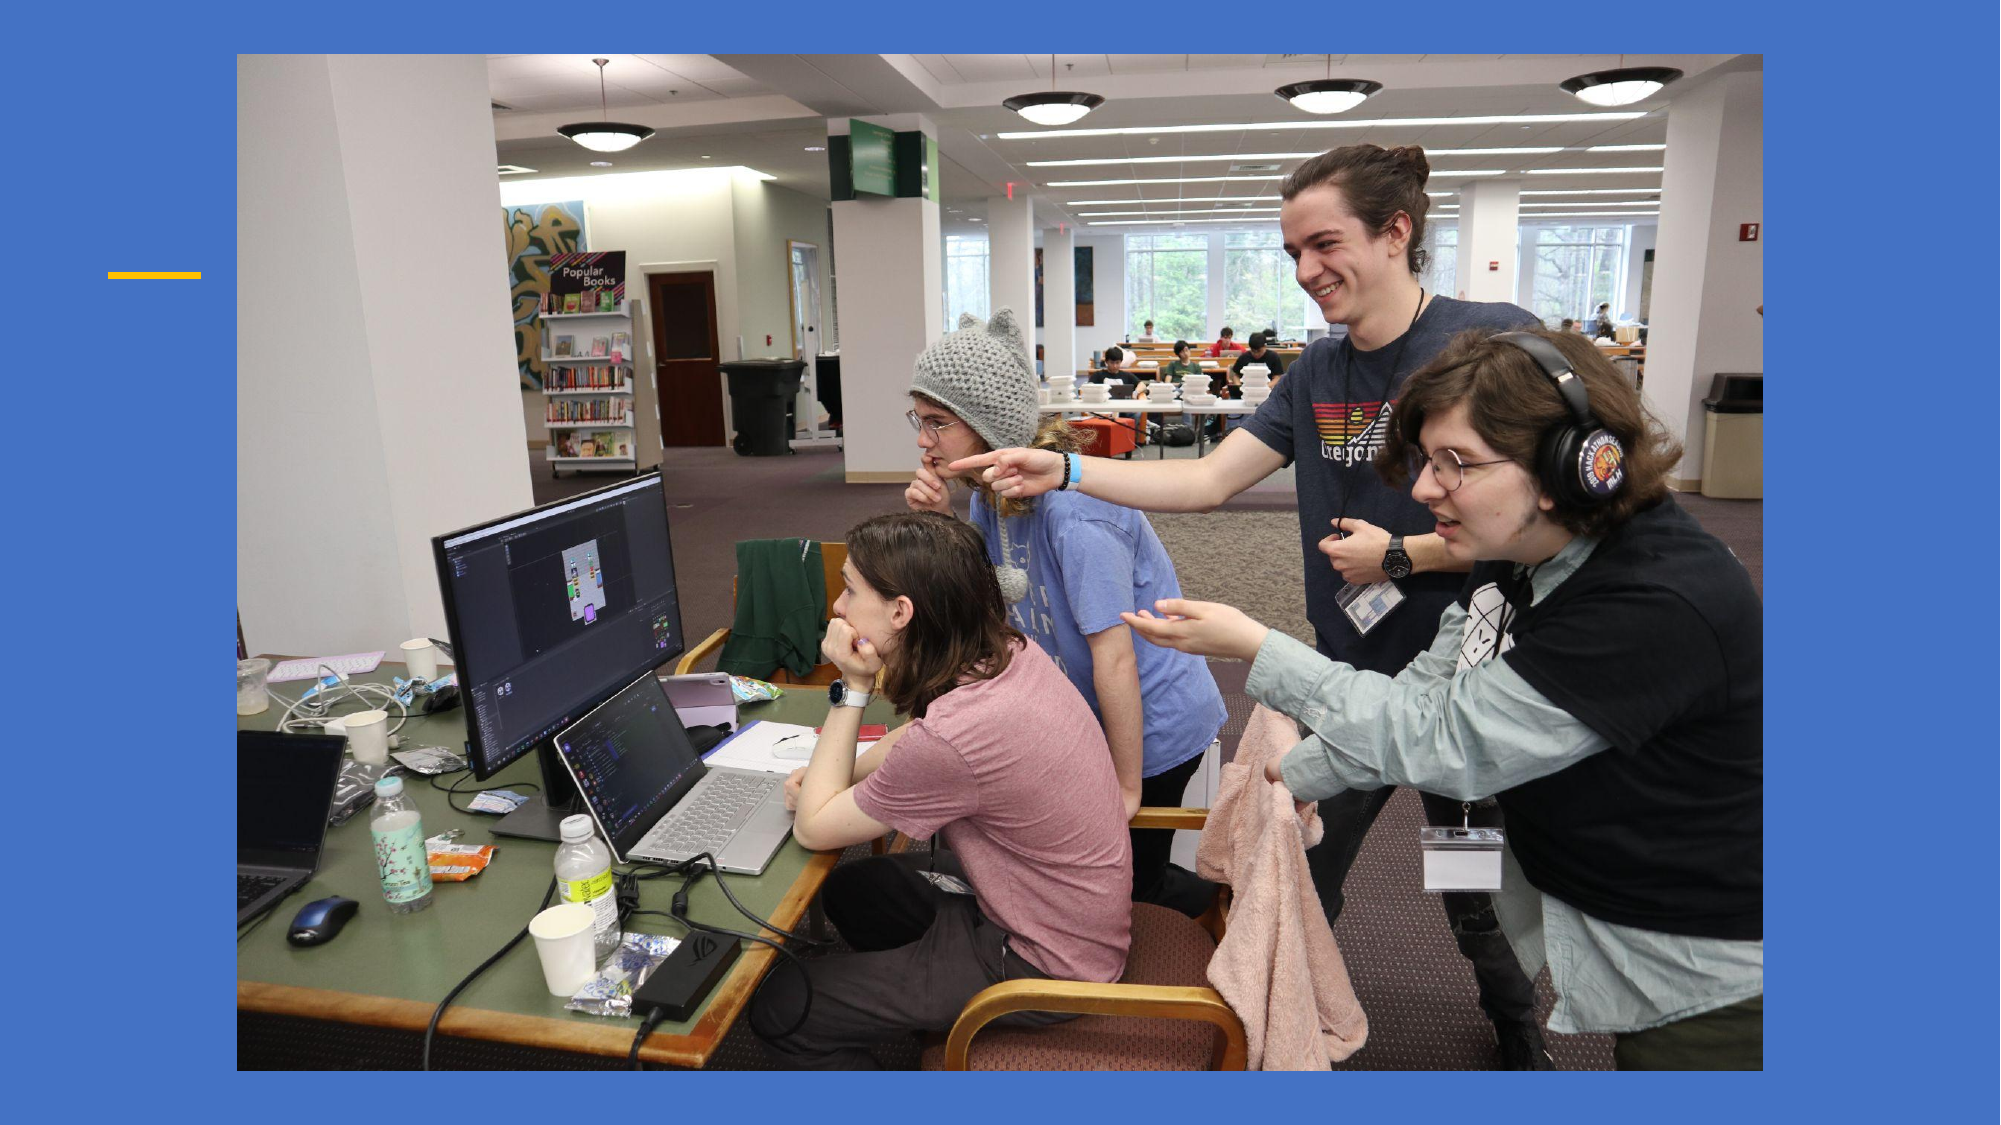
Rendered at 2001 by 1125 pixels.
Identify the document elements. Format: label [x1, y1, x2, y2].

picture [237, 54, 1763, 1071]
